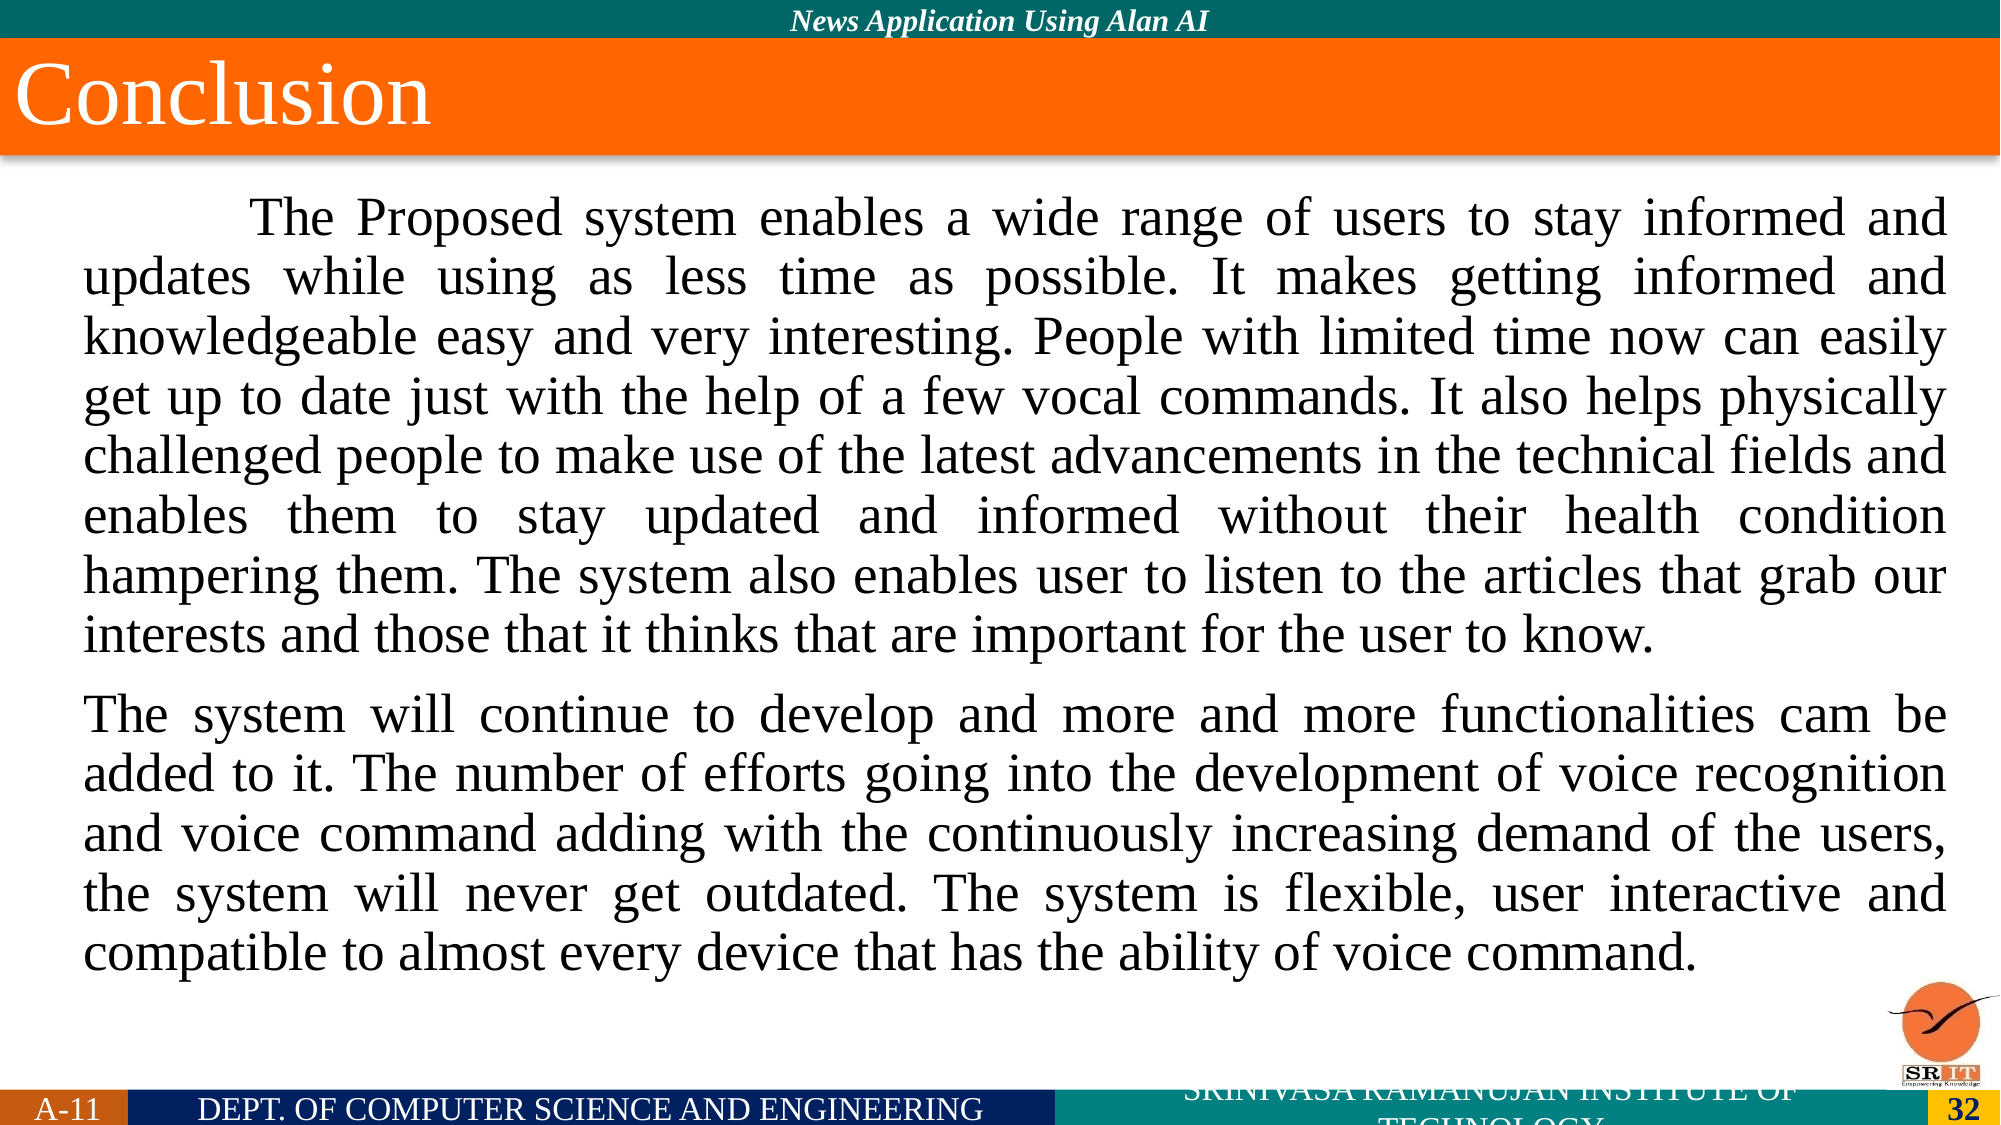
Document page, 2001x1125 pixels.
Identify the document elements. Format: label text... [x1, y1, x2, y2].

picture [1887, 977, 2000, 1090]
title Conclusion [0, 38, 2000, 156]
list The Proposed system enables a wide range of users to stay informed and updates while using as less time as possible. It makes getting informed and knowledgeable easy and very interesting. People with limited time now can easily get up to date just with the help of a few vocal commands. It also helps physically challenged people to make use of the latest advancements in the technical fields and enables them to stay updated and informed without their health condition hampering them. The system also enables user to listen to the articles that grab our interests and those that it thinks that are important for the user to know. The system will continue to develop and more and more functionalities cam be added to it. The number of efforts going into the development of voice recognition and voice command adding with the continuously increasing demand of the users, the system will never get outdated. The system is flexible, user interactive and compatible to almost every device that has the ability of voice command. [32, 179, 1965, 1065]
